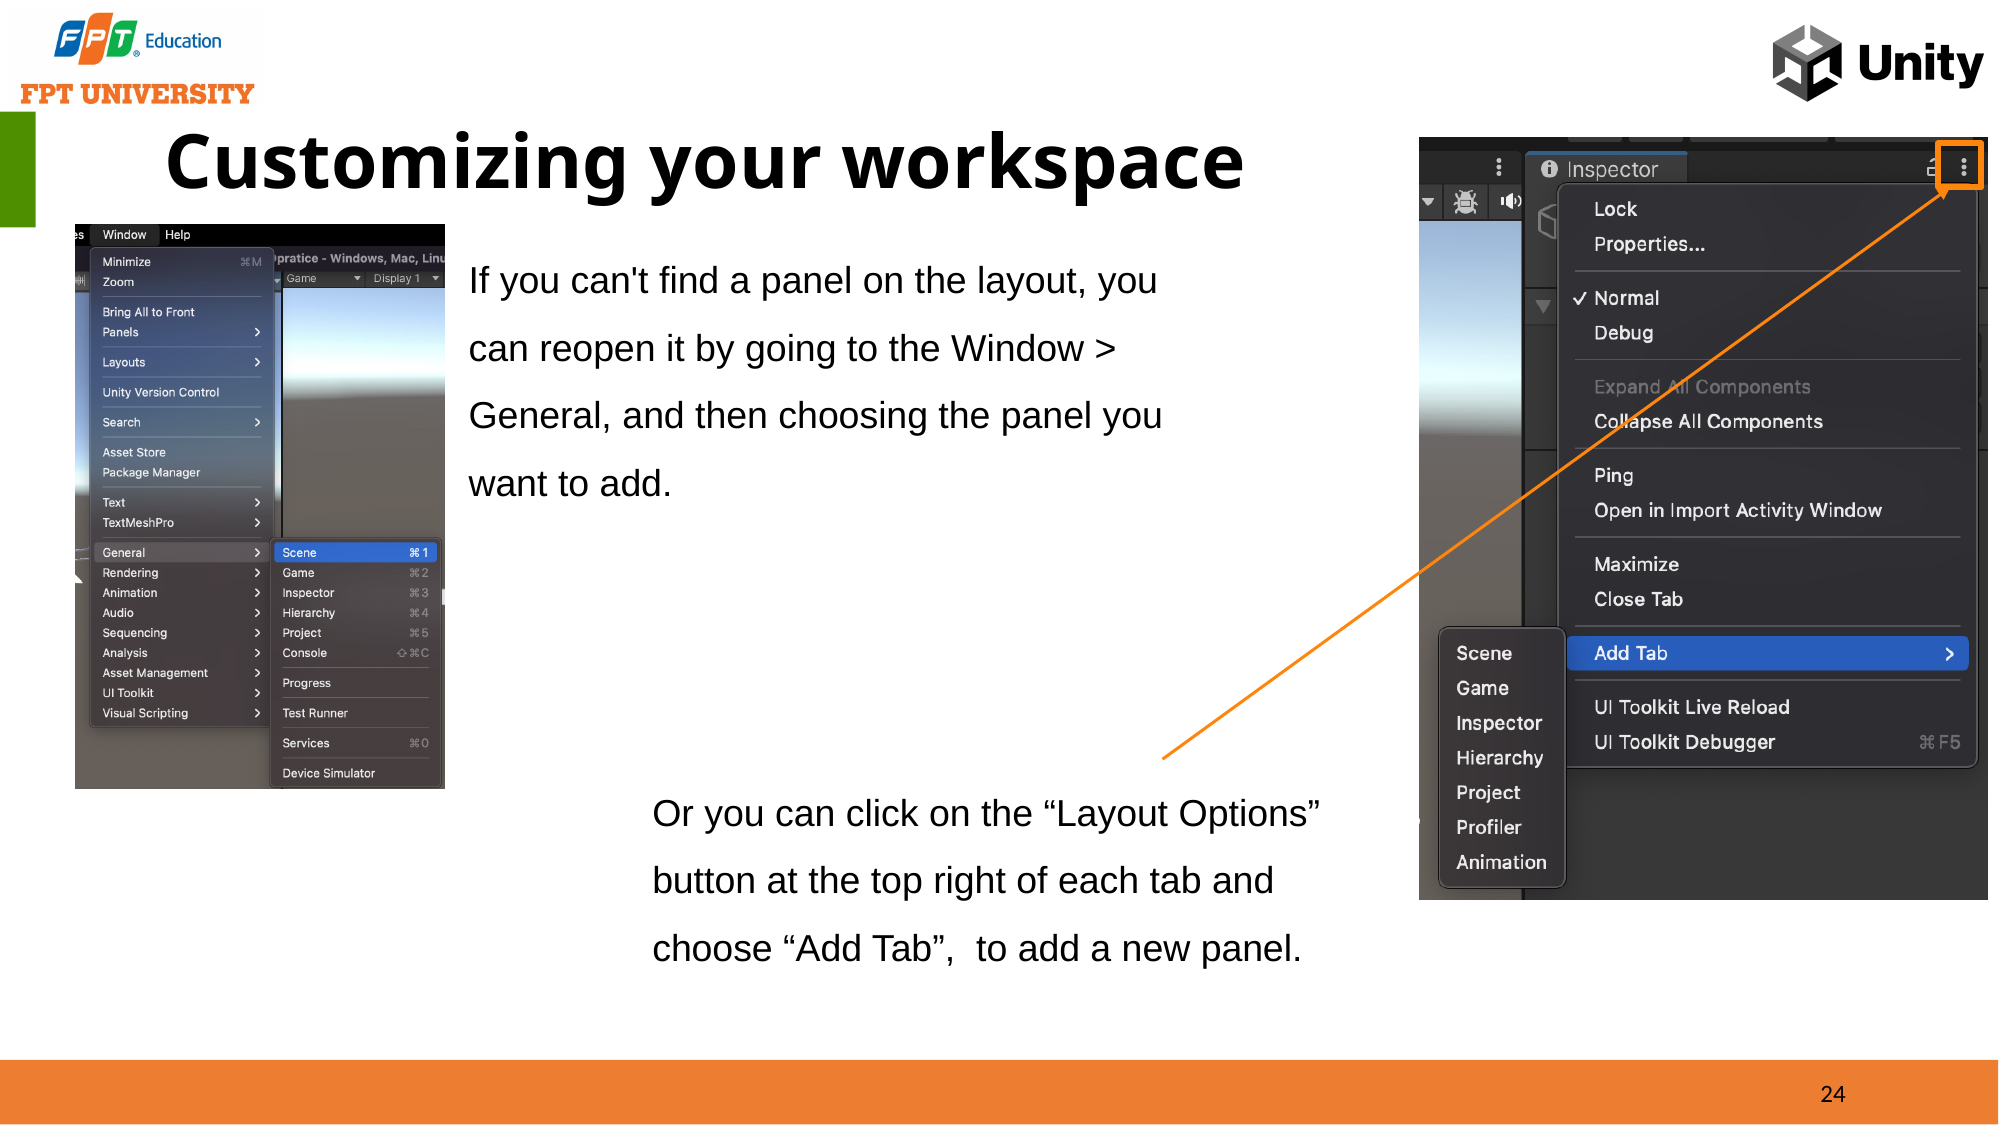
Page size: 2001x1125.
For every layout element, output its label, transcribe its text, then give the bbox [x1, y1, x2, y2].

picture [4, 4, 263, 109]
picture [1765, 0, 1993, 127]
text_box If you can't find a panel on the layout, you can reopen it by going to the Window > General, and then choosing the panel you want to add. [453, 226, 1238, 557]
text_box Or you can click on the “Layout Options” button at the top right of each tab and choose “Add Tab”, to add a new panel. [637, 759, 1420, 963]
picture [74, 224, 445, 789]
text_box Customizing your workspace [149, 112, 1862, 217]
picture [1419, 137, 1988, 900]
slide_number 24 [1412, 1063, 1861, 1122]
